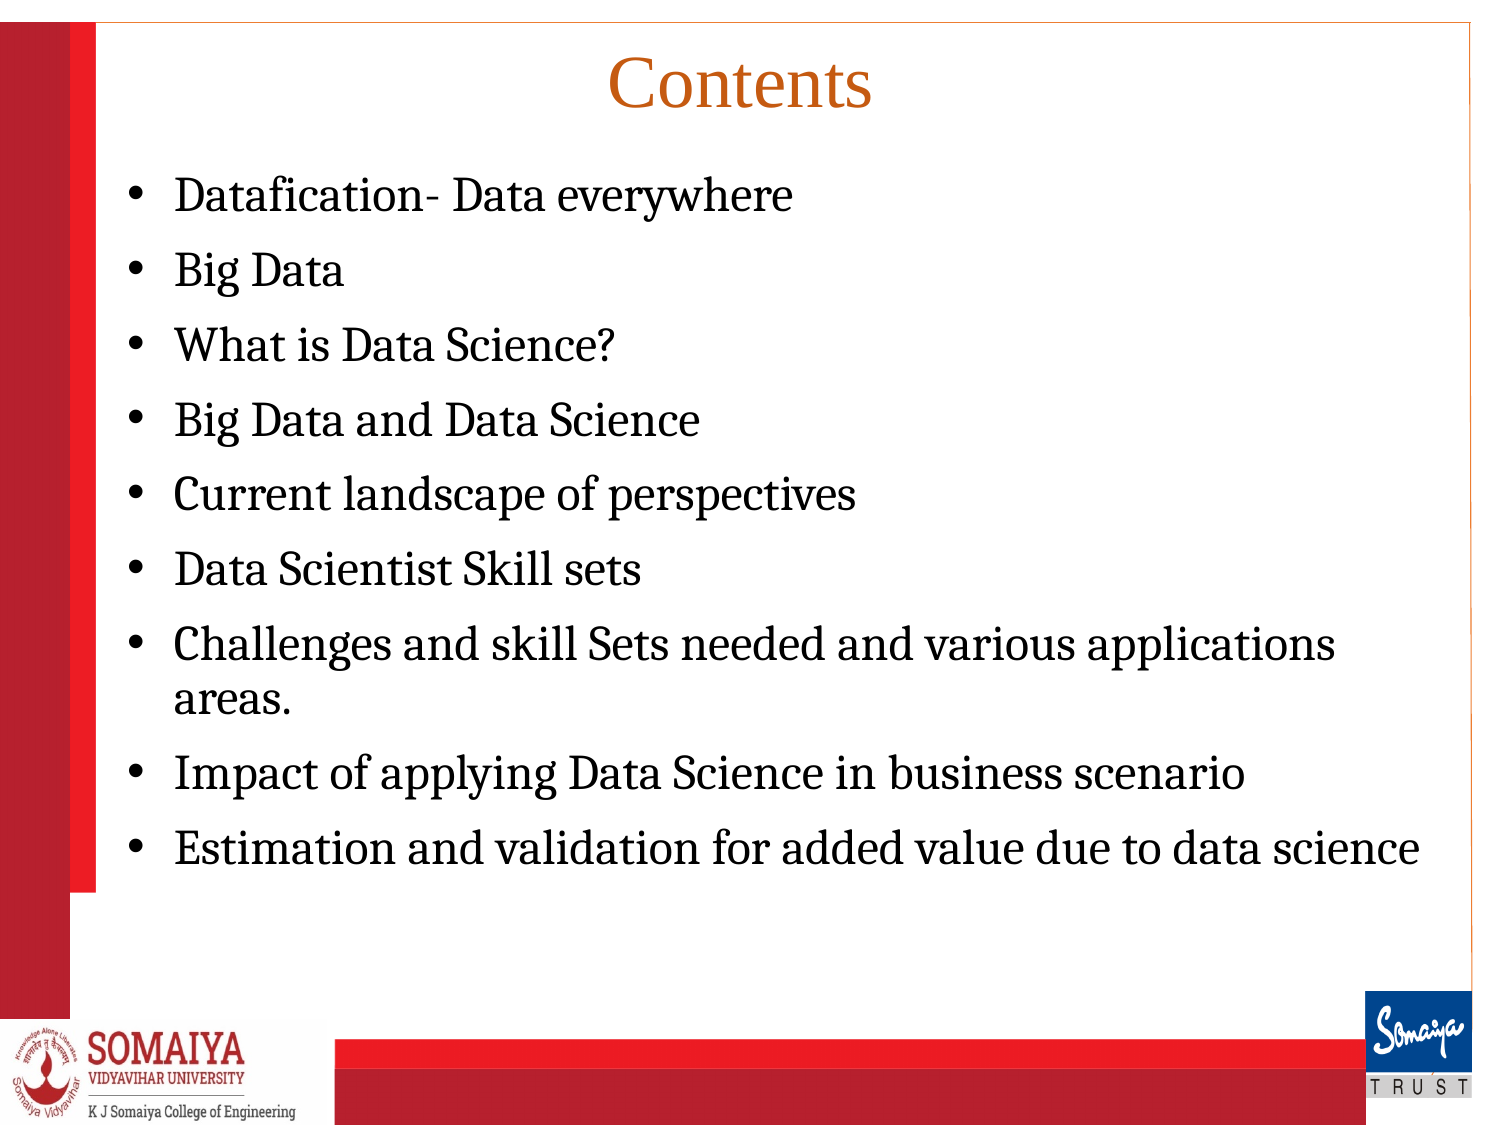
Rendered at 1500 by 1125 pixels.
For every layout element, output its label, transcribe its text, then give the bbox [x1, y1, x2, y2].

list Datafication- Data everywhere Big Data What is Data Science? Big Data and Data Science Current landscape of perspectives Data Scientist Skill sets Challenges and skill Sets needed and various applications areas. Impact of applying Data Science in business scenario Estimation and validation for added value due to data science [112, 160, 1463, 904]
picture [335, 1040, 1365, 1125]
picture [1365, 991, 1472, 1098]
picture [0, 22, 327, 1125]
title Contents [134, 35, 1349, 160]
